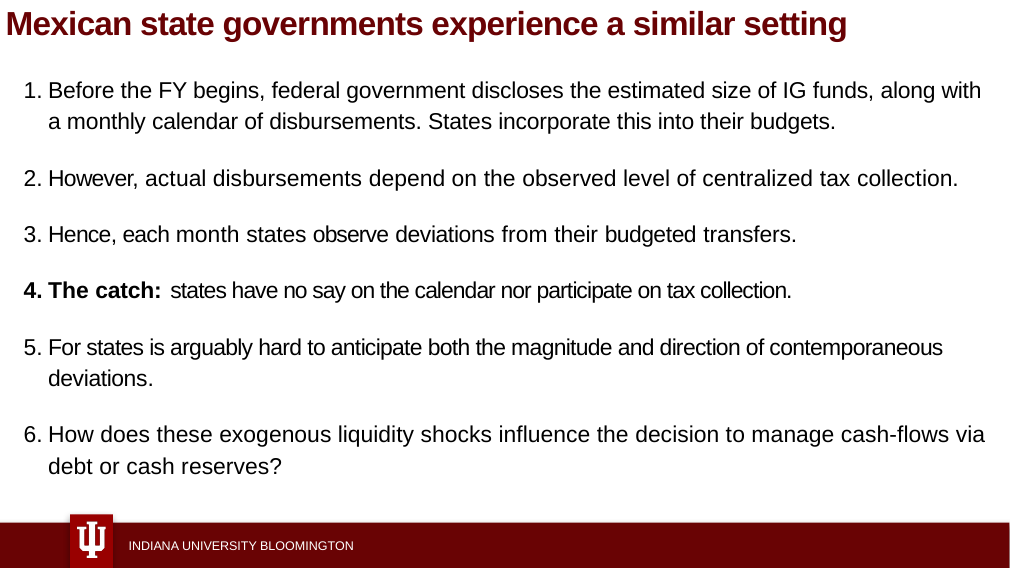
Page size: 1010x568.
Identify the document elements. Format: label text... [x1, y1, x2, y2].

text_box Before the FY begins, federal government discloses the estimated size of IG funds, along with a monthly calendar of disbursements. States incorporate this into their budgets. However, actual disbursements depend on the observed level of centralized tax collection. Hence, each month states observe deviations from their budgeted transfers. The catch: states have no say on the calendar nor participate on tax collection. For states is arguably hard to anticipate both the magnitude and direction of contemporaneous deviations. How does these exogenous liquidity shocks influence the decision to manage cash-flows via debt or cash reserves? [21, 69, 993, 479]
text_box Mexican state governments experience a similar setting [3, 0, 1010, 42]
